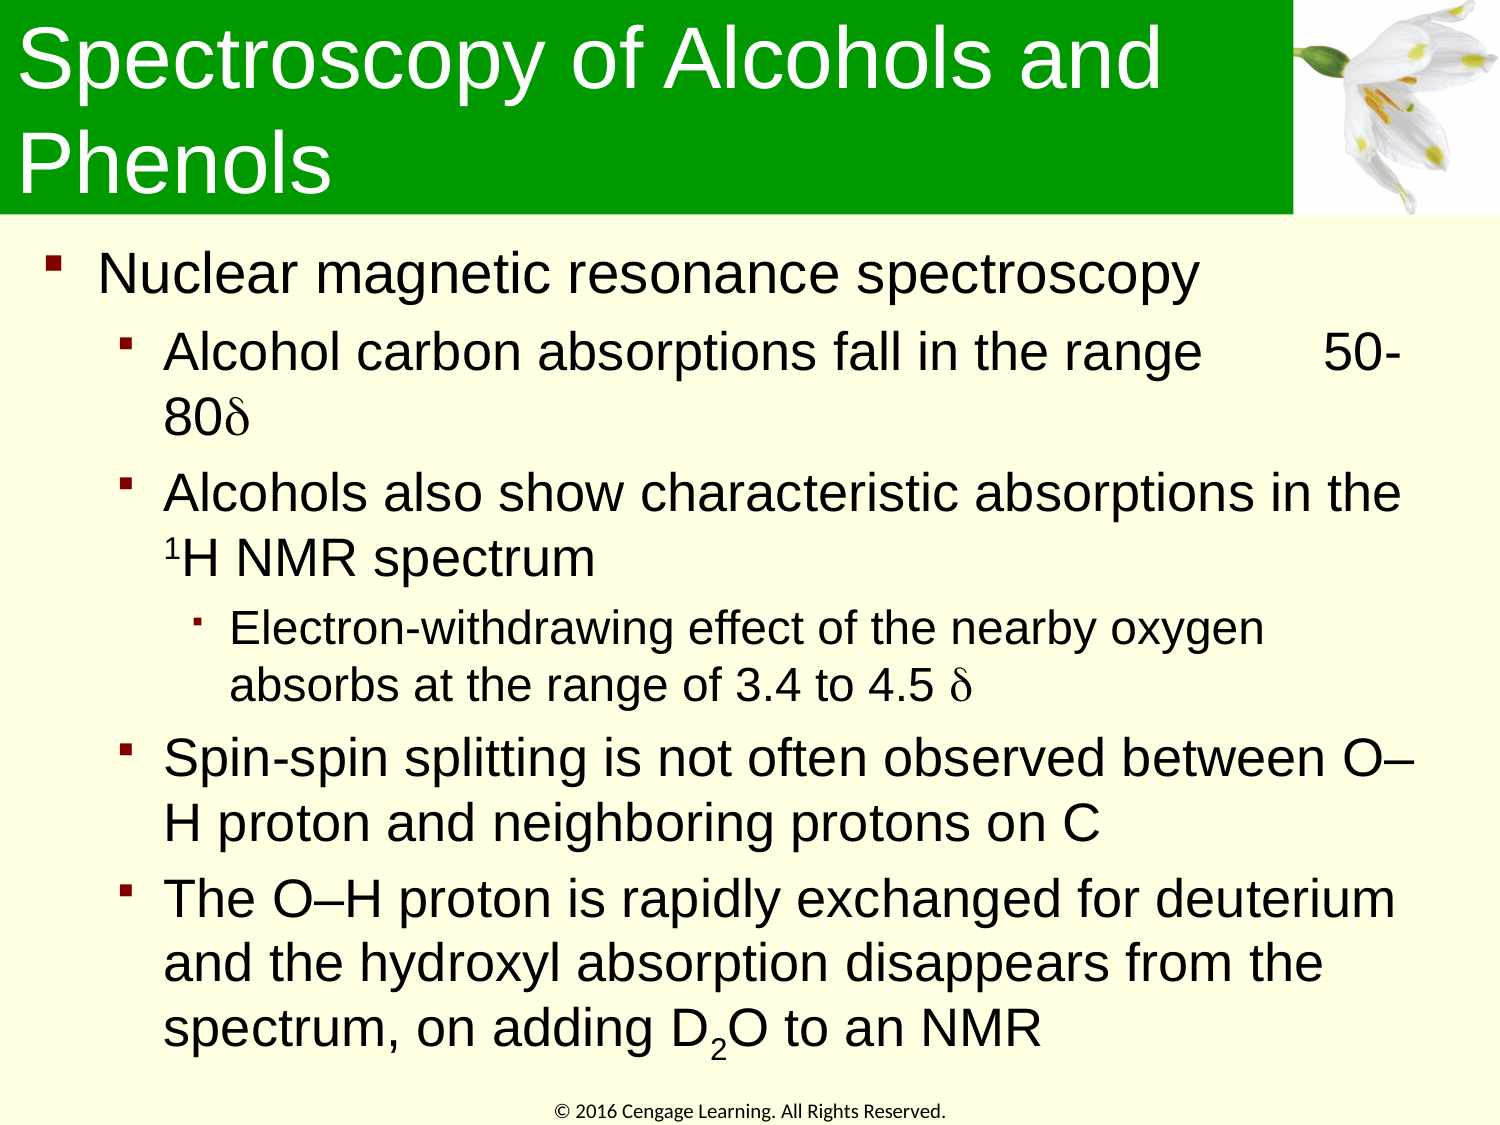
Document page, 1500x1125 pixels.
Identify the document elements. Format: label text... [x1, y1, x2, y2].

list Nuclear magnetic resonance spectroscopy Alcohol carbon absorptions fall in the range 50-80 Alcohols also show characteristic absorptions in the 1H NMR spectrum Electron-withdrawing effect of the nearby oxygen absorbs at the range of 3.4 to 4.5  Spin-spin splitting is not often observed between O–H proton and neighboring protons on C The O–H proton is rapidly exchanged for deuterium and the hydroxyl absorption disappears from the spectrum, on adding D2O to an NMR [24, 227, 1450, 1065]
title Spectroscopy of Alcohols and Phenols [0, 0, 1288, 213]
picture [1293, 0, 1500, 215]
